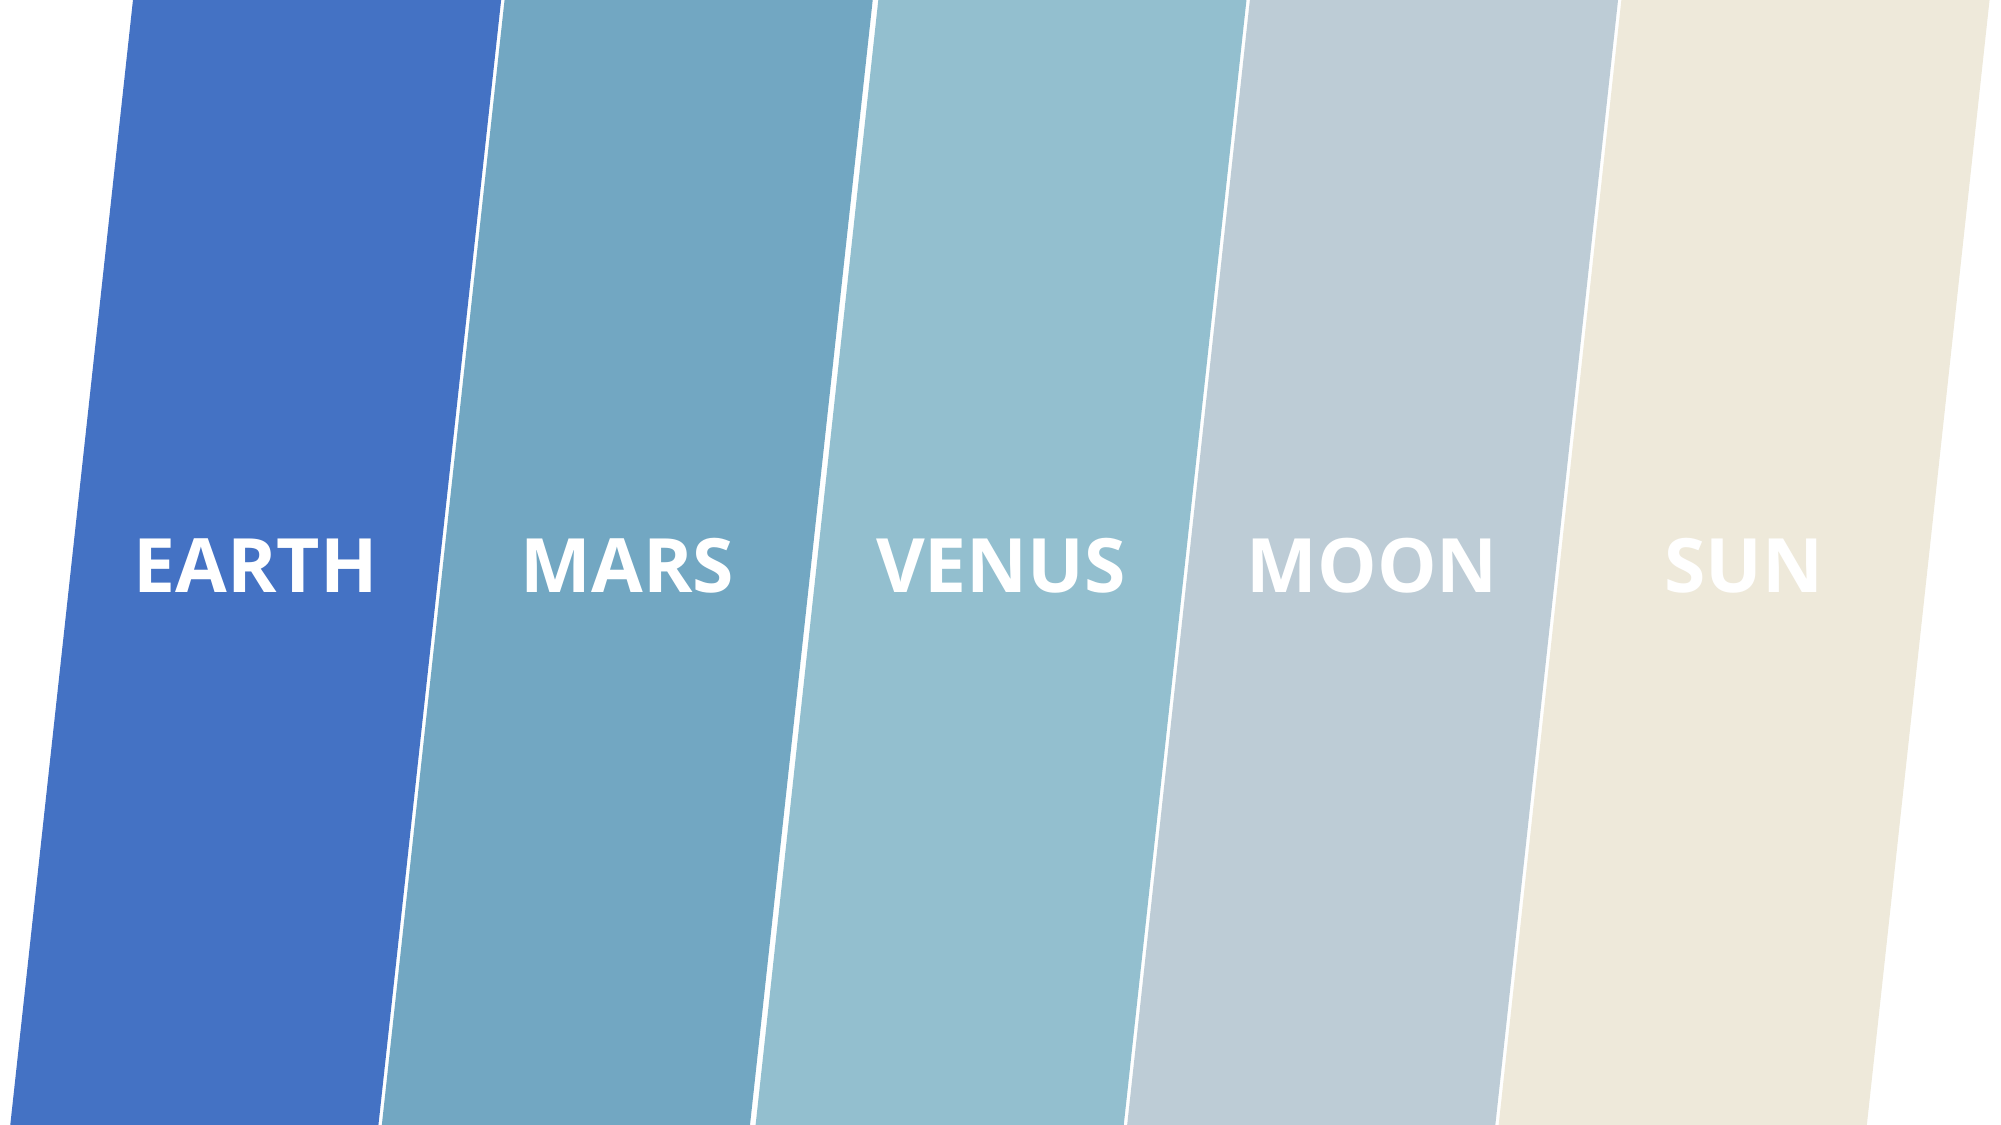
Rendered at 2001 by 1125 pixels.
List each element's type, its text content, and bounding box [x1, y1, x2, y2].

text_box MARS [380, 0, 874, 1125]
text_box SUN [1497, 0, 1991, 1125]
text_box EARTH [9, 0, 503, 1125]
text_box VENUS [754, 0, 1248, 1125]
text_box MOON [1126, 0, 1620, 1125]
